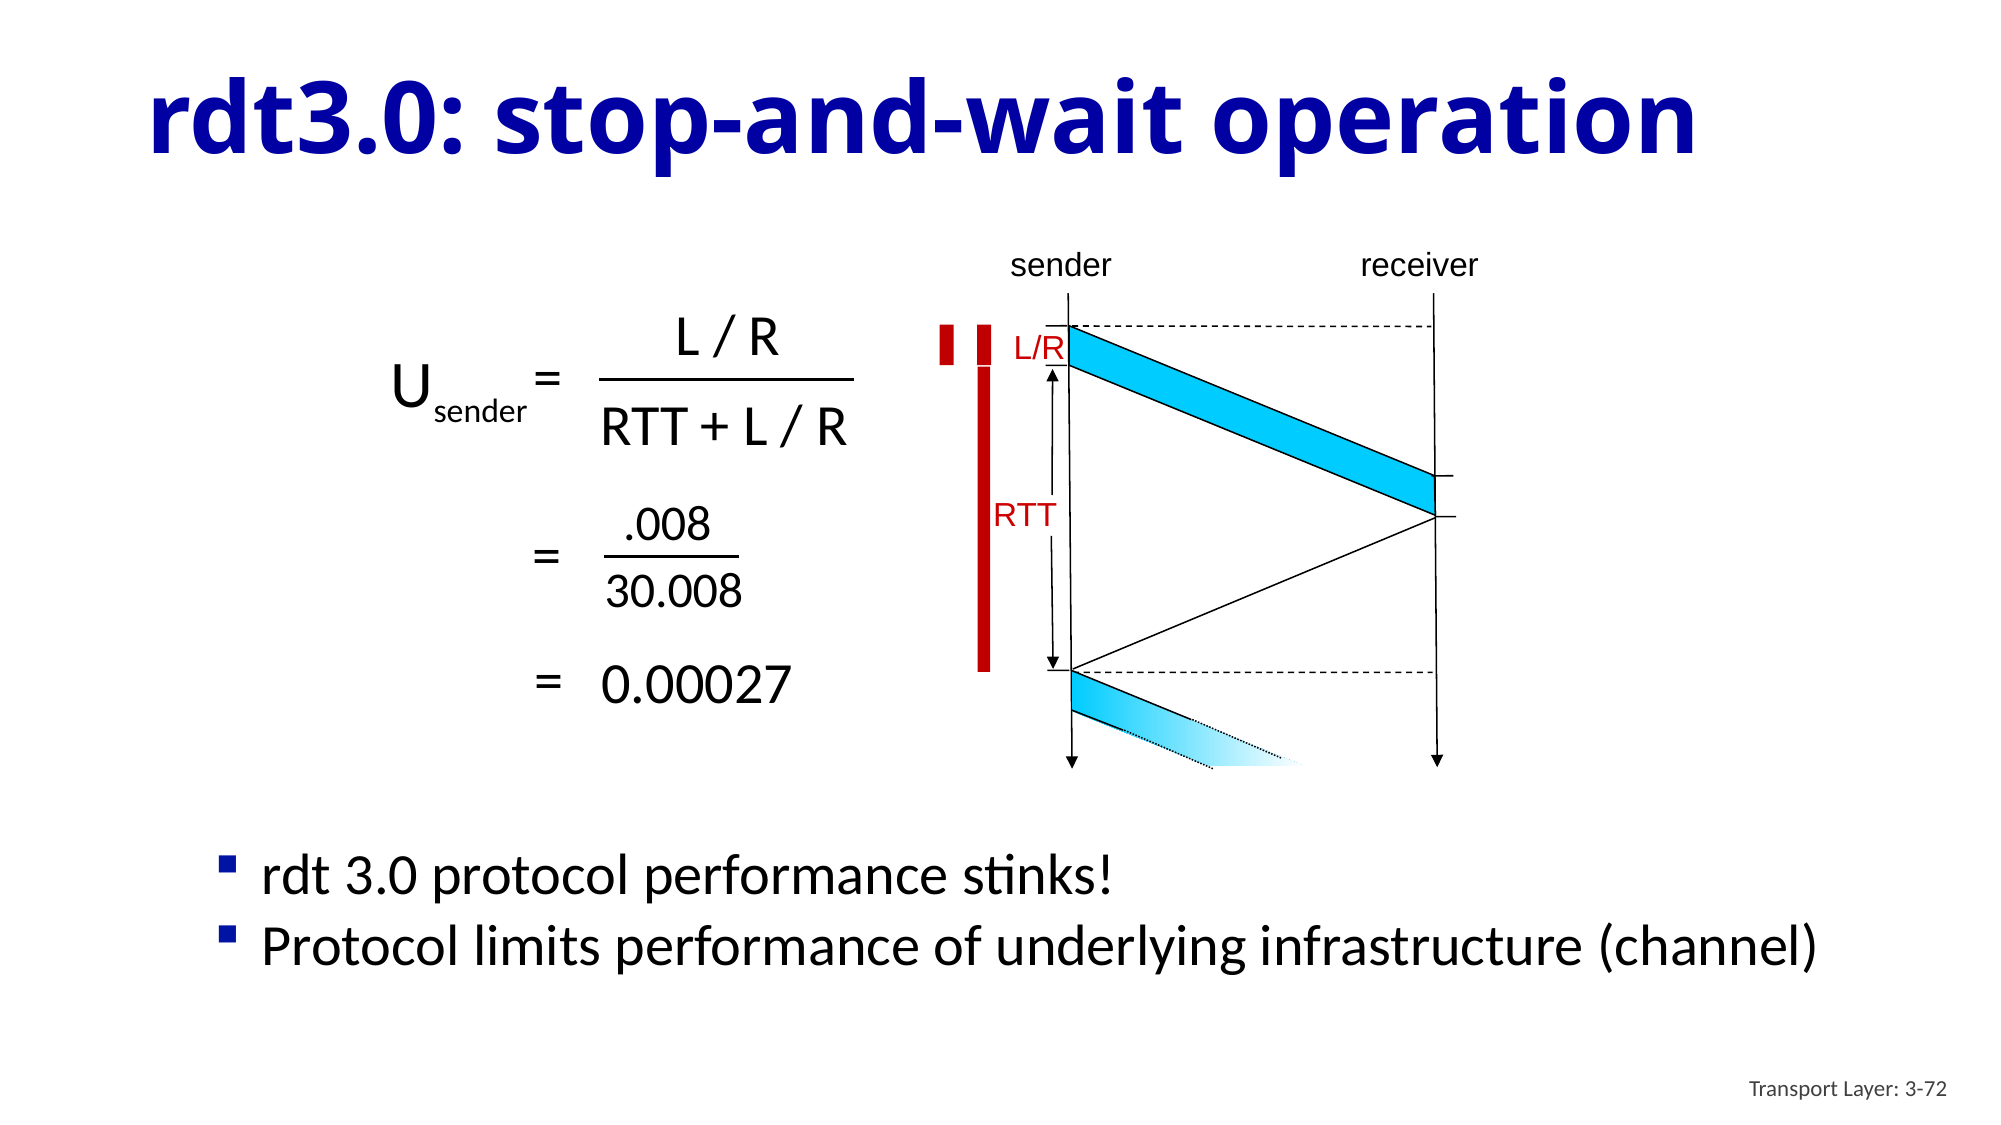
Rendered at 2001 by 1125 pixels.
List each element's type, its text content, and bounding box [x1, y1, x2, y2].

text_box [941, 318, 1081, 374]
text_box L / R [660, 290, 796, 375]
text_box [1065, 756, 1077, 769]
text_box [1430, 518, 1444, 768]
slide_number Transport Layer: 3-72 [1512, 1056, 1963, 1117]
text_box + L / R [685, 379, 864, 465]
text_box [938, 366, 1078, 672]
title rdt3.0: stop-and-wait operation [131, 47, 1952, 195]
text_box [368, 331, 578, 430]
text_box [1081, 330, 1436, 516]
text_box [1071, 670, 1282, 759]
text_box rdt 3.0 protocol performance stinks! Protocol limits performance of underlying infrastructure (channel) [200, 829, 1873, 1029]
text_box RTT [585, 379, 685, 465]
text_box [517, 483, 810, 724]
text_box sender [981, 235, 1127, 294]
text_box receiver [1338, 235, 1494, 294]
text_box [1193, 757, 1305, 767]
